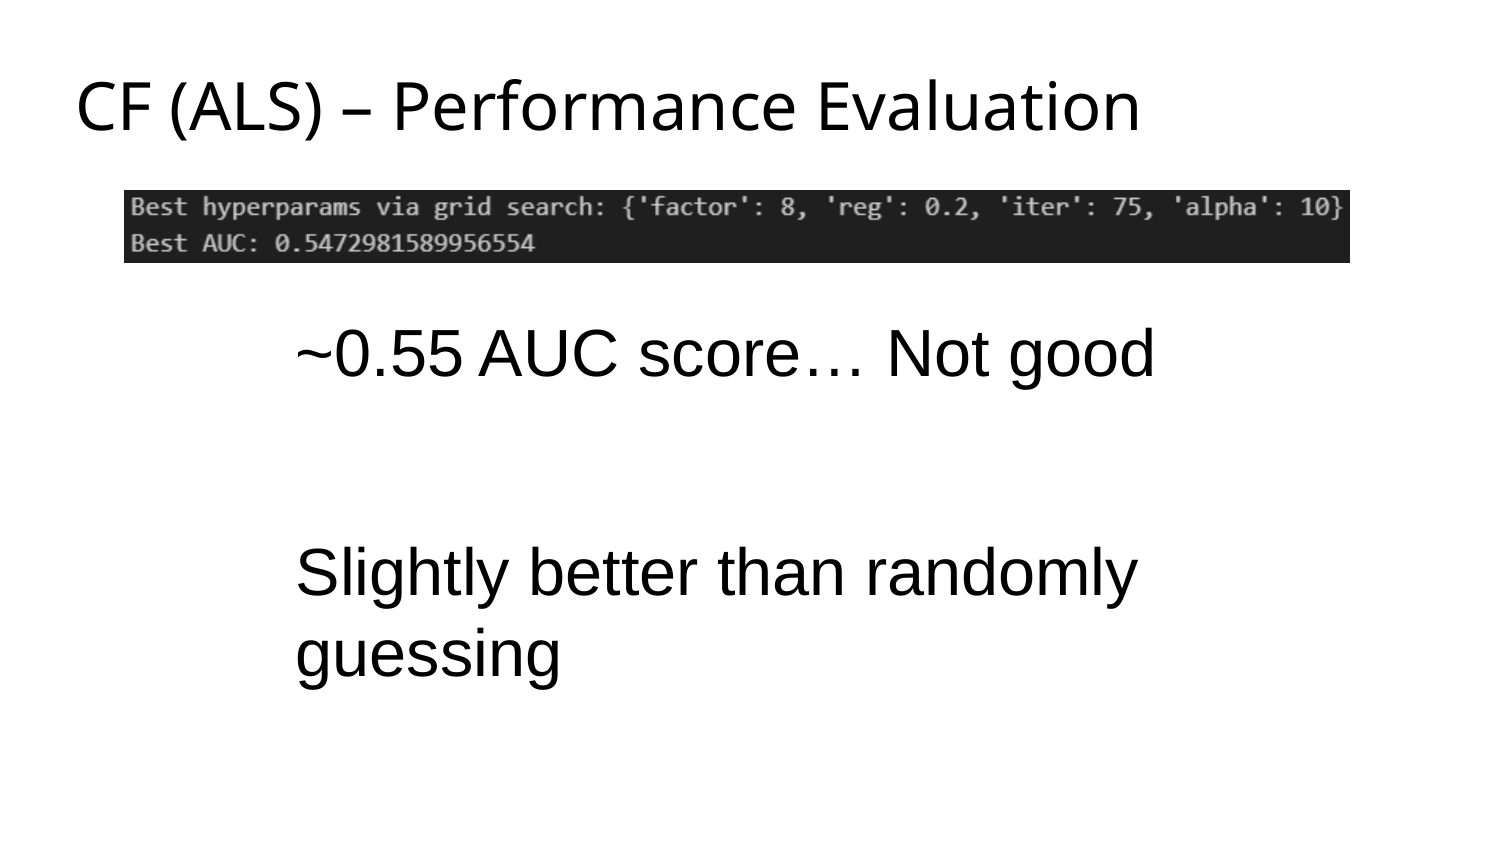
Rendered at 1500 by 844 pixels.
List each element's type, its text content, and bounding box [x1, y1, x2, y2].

picture [124, 190, 1351, 263]
list ~0.55 AUC score… Not good Slightly better than randomly guessing [225, 309, 1313, 713]
title CF (ALS) – Performance Evaluation [75, 33, 1425, 175]
